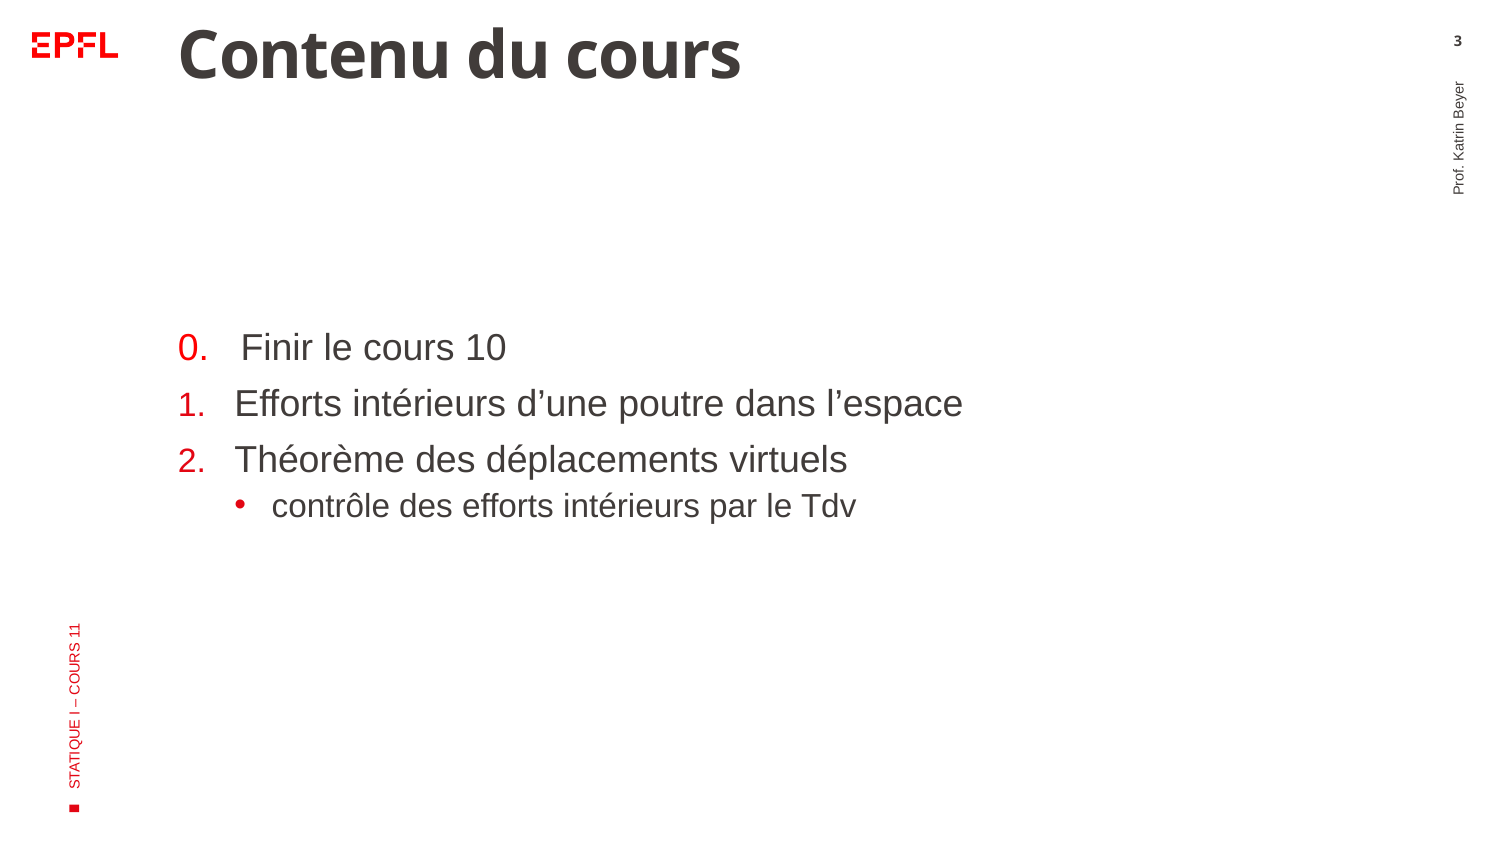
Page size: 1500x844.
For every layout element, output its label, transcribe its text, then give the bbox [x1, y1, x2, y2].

slide_number 3 [1415, 32, 1500, 59]
slide_number STATIQUE I – COURS 11 [0, 256, 149, 805]
picture [21, 21, 129, 69]
list 0. Finir le cours 10 Efforts intérieurs d’une poutre dans l’espace Théorème des déplacements virtuels contrôle des efforts intérieurs par le Tdv [148, 320, 1416, 844]
title Contenu du cours [148, 21, 1300, 198]
footer Prof. Katrin Beyer [1415, 59, 1500, 641]
